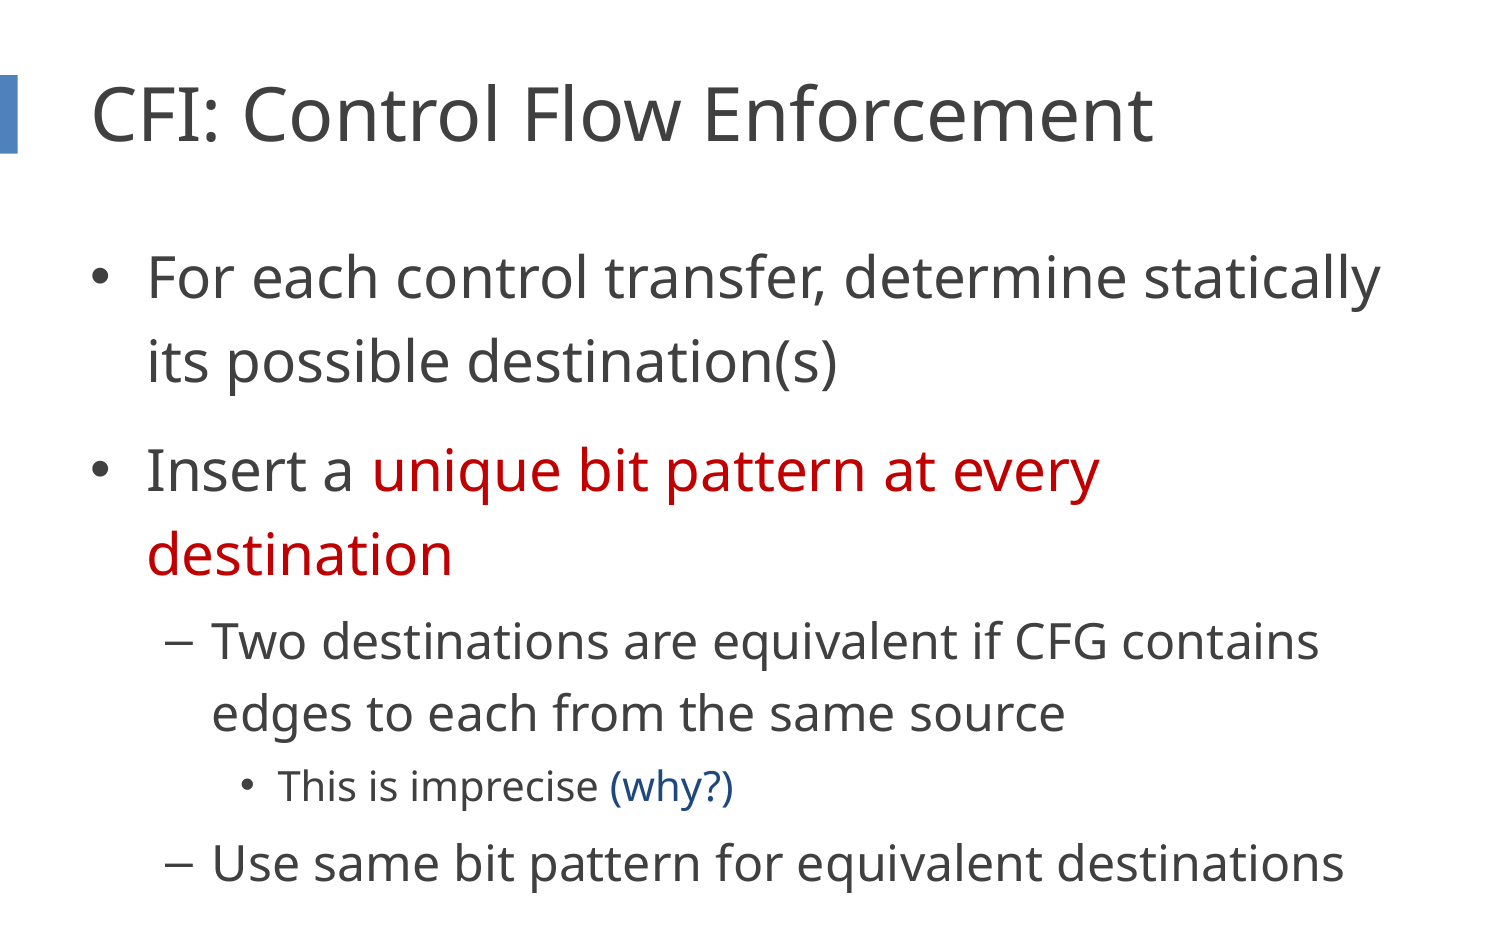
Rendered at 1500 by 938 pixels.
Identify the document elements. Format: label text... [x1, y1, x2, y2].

list For each control transfer, determine statically its possible destination(s) Insert a unique bit pattern at every destination Two destinations are equivalent if CFG contains edges to each from the same source This is imprecise (why?) Use same bit pattern for equivalent destinations [75, 218, 1425, 838]
title CFI: Control Flow Enforcement [75, 37, 1425, 186]
